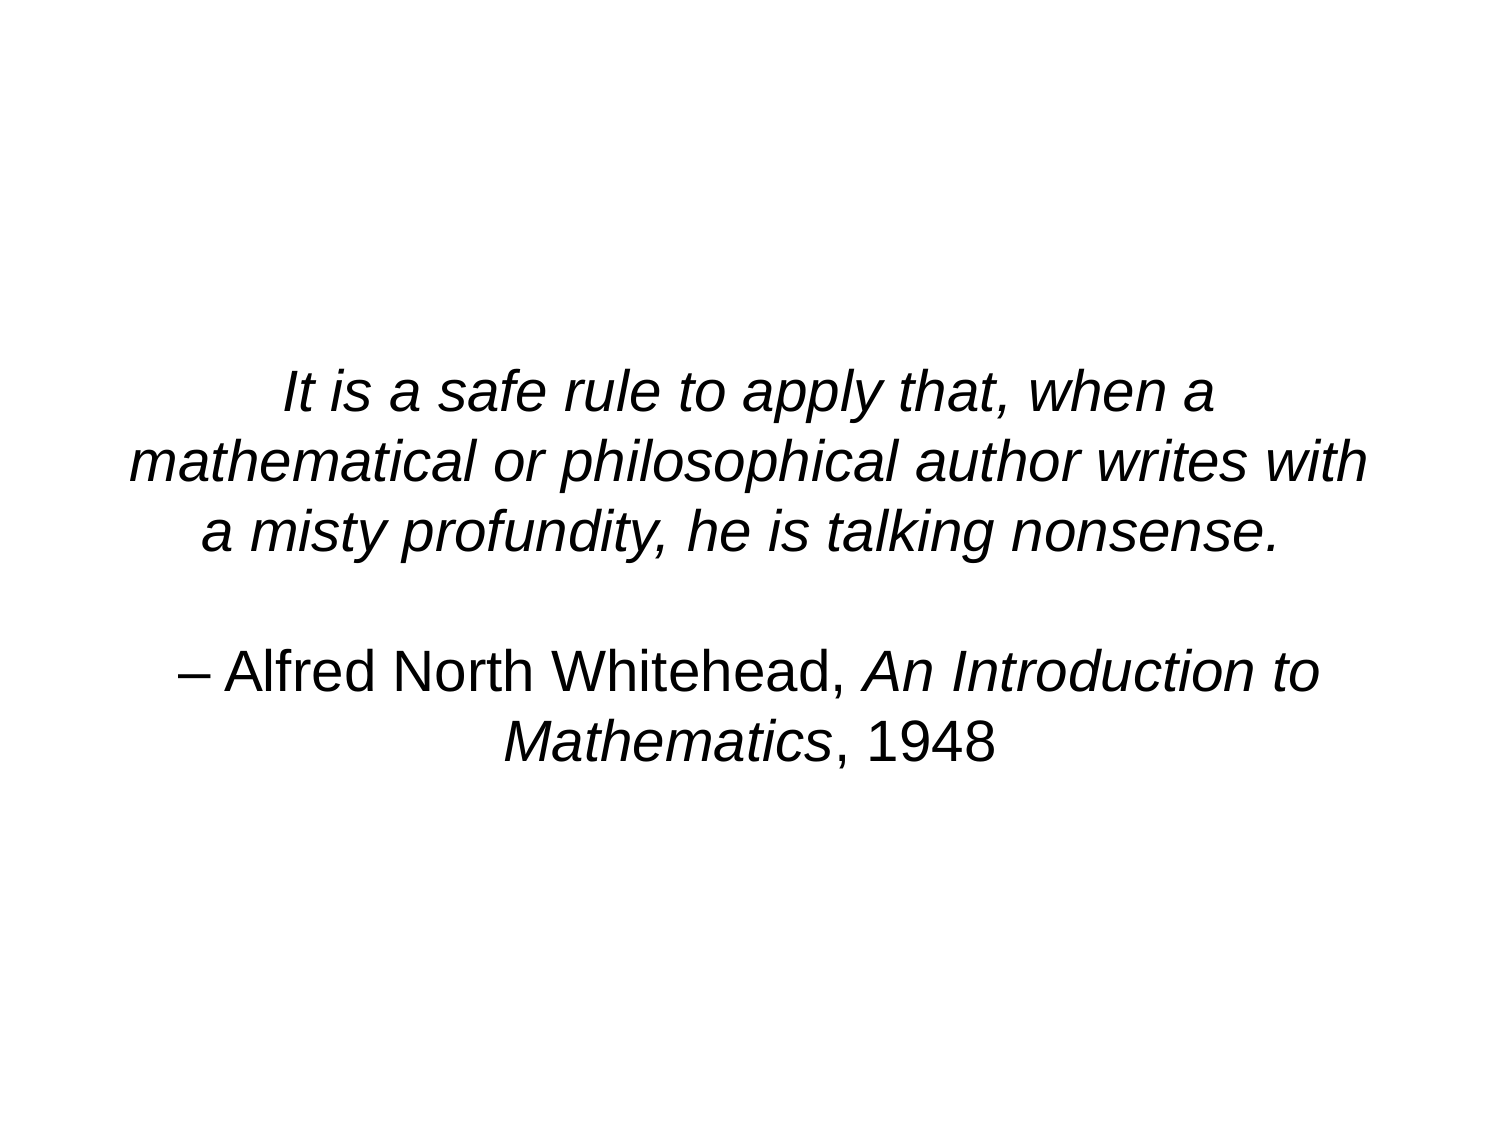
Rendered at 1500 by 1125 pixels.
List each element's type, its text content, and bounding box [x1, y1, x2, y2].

text_box It is a safe rule to apply that, when a mathematical or philosophical author writes with a misty profundity, he is talking nonsense. – Alfred North Whitehead, An Introduction to Mathematics, 1948 [100, 344, 1400, 781]
